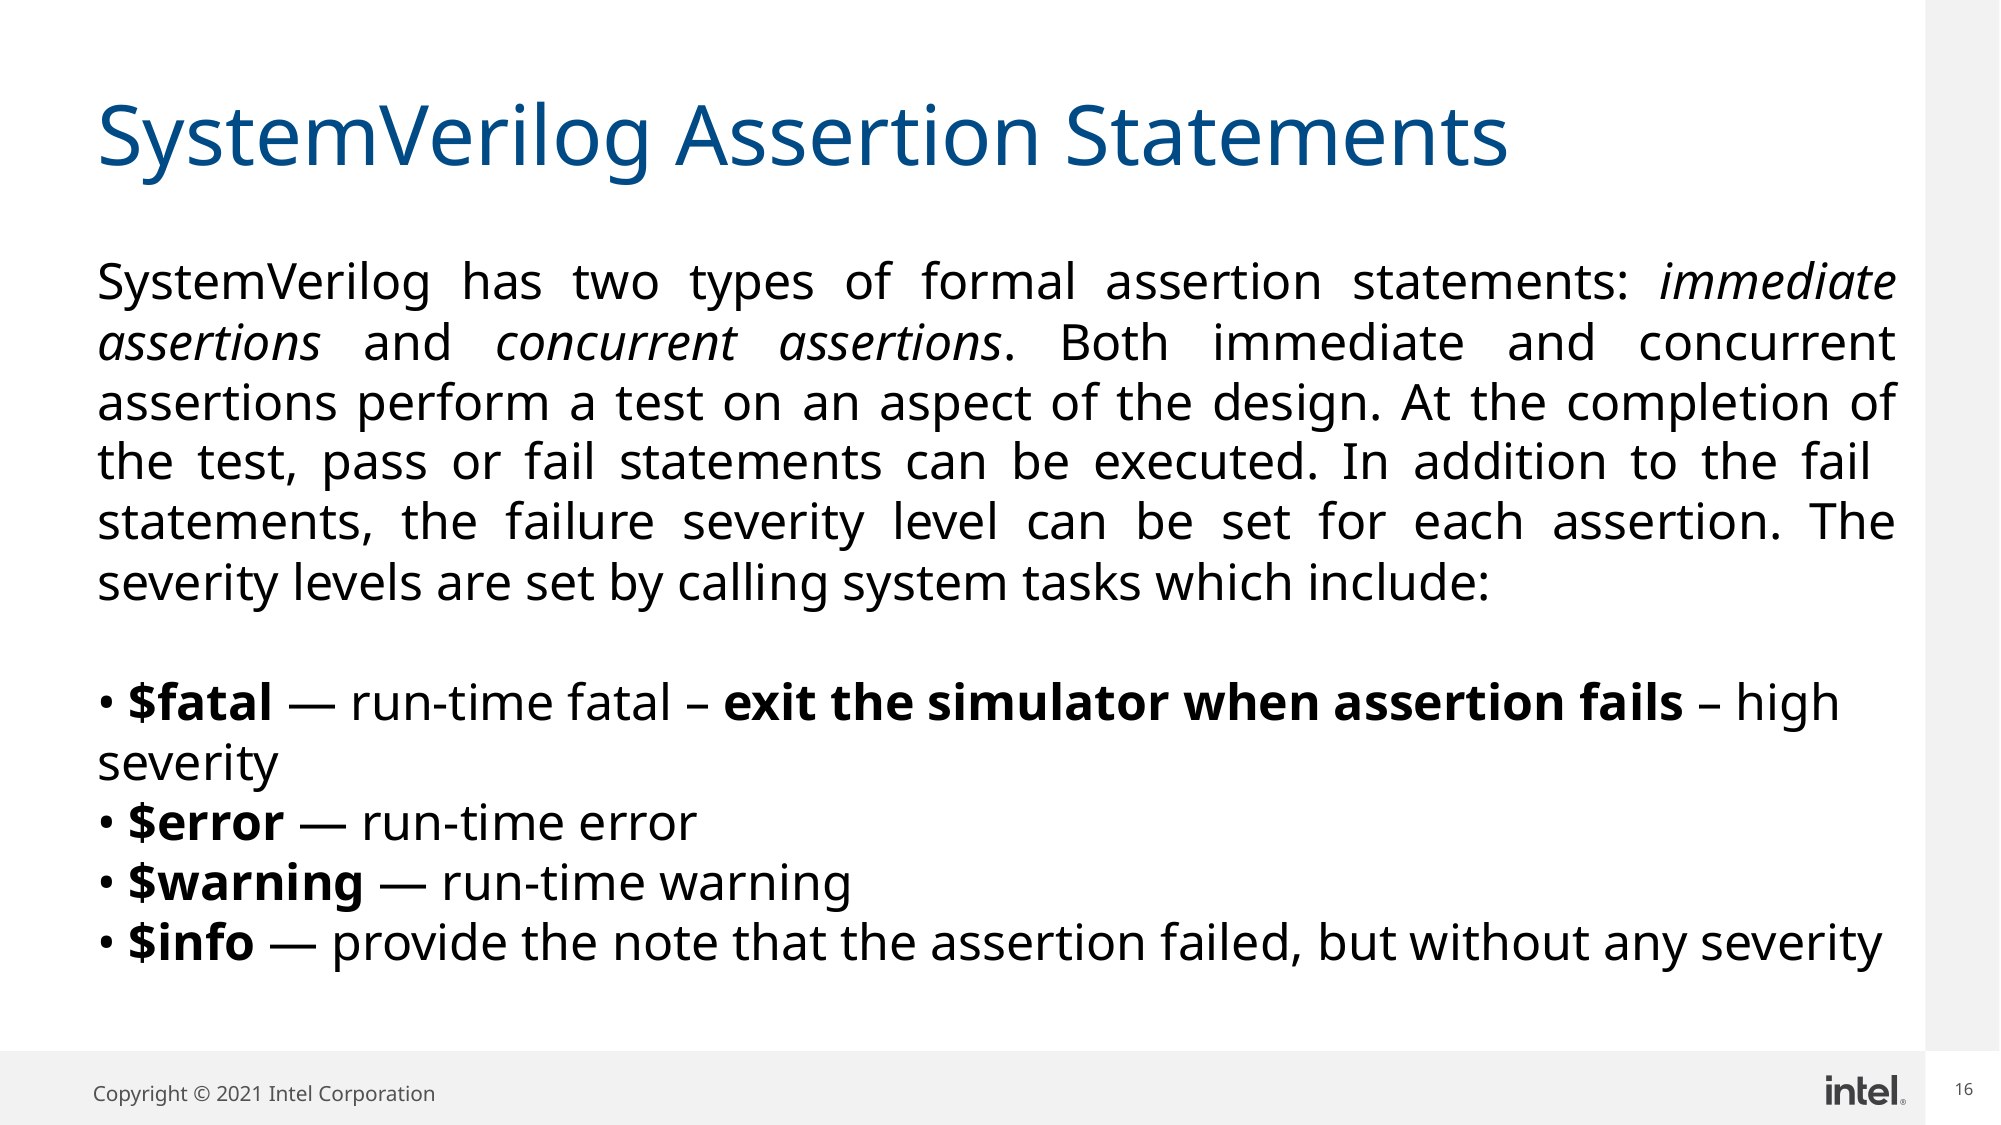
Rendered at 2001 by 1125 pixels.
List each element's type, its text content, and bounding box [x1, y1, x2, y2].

picture [1826, 1075, 1906, 1105]
title SystemVerilog Assertion Statements [96, 93, 1898, 240]
list SystemVerilog has two types of formal assertion statements: immediate assertions and concurrent assertions. Both immediate and concurrent assertions perform a test on an aspect of the design. At the completion of the test, pass or fail statements can be executed. In addition to the fail statements, the failure severity level can be set for each assertion. The severity levels are set by calling system tasks which include: • $fatal — run-time fatal – exit the simulator when assertion fails – high severity • $error — run-time error • $warning — run-time warning • $info — provide the note that the assertion failed, but without any severity [96, 249, 1898, 1026]
